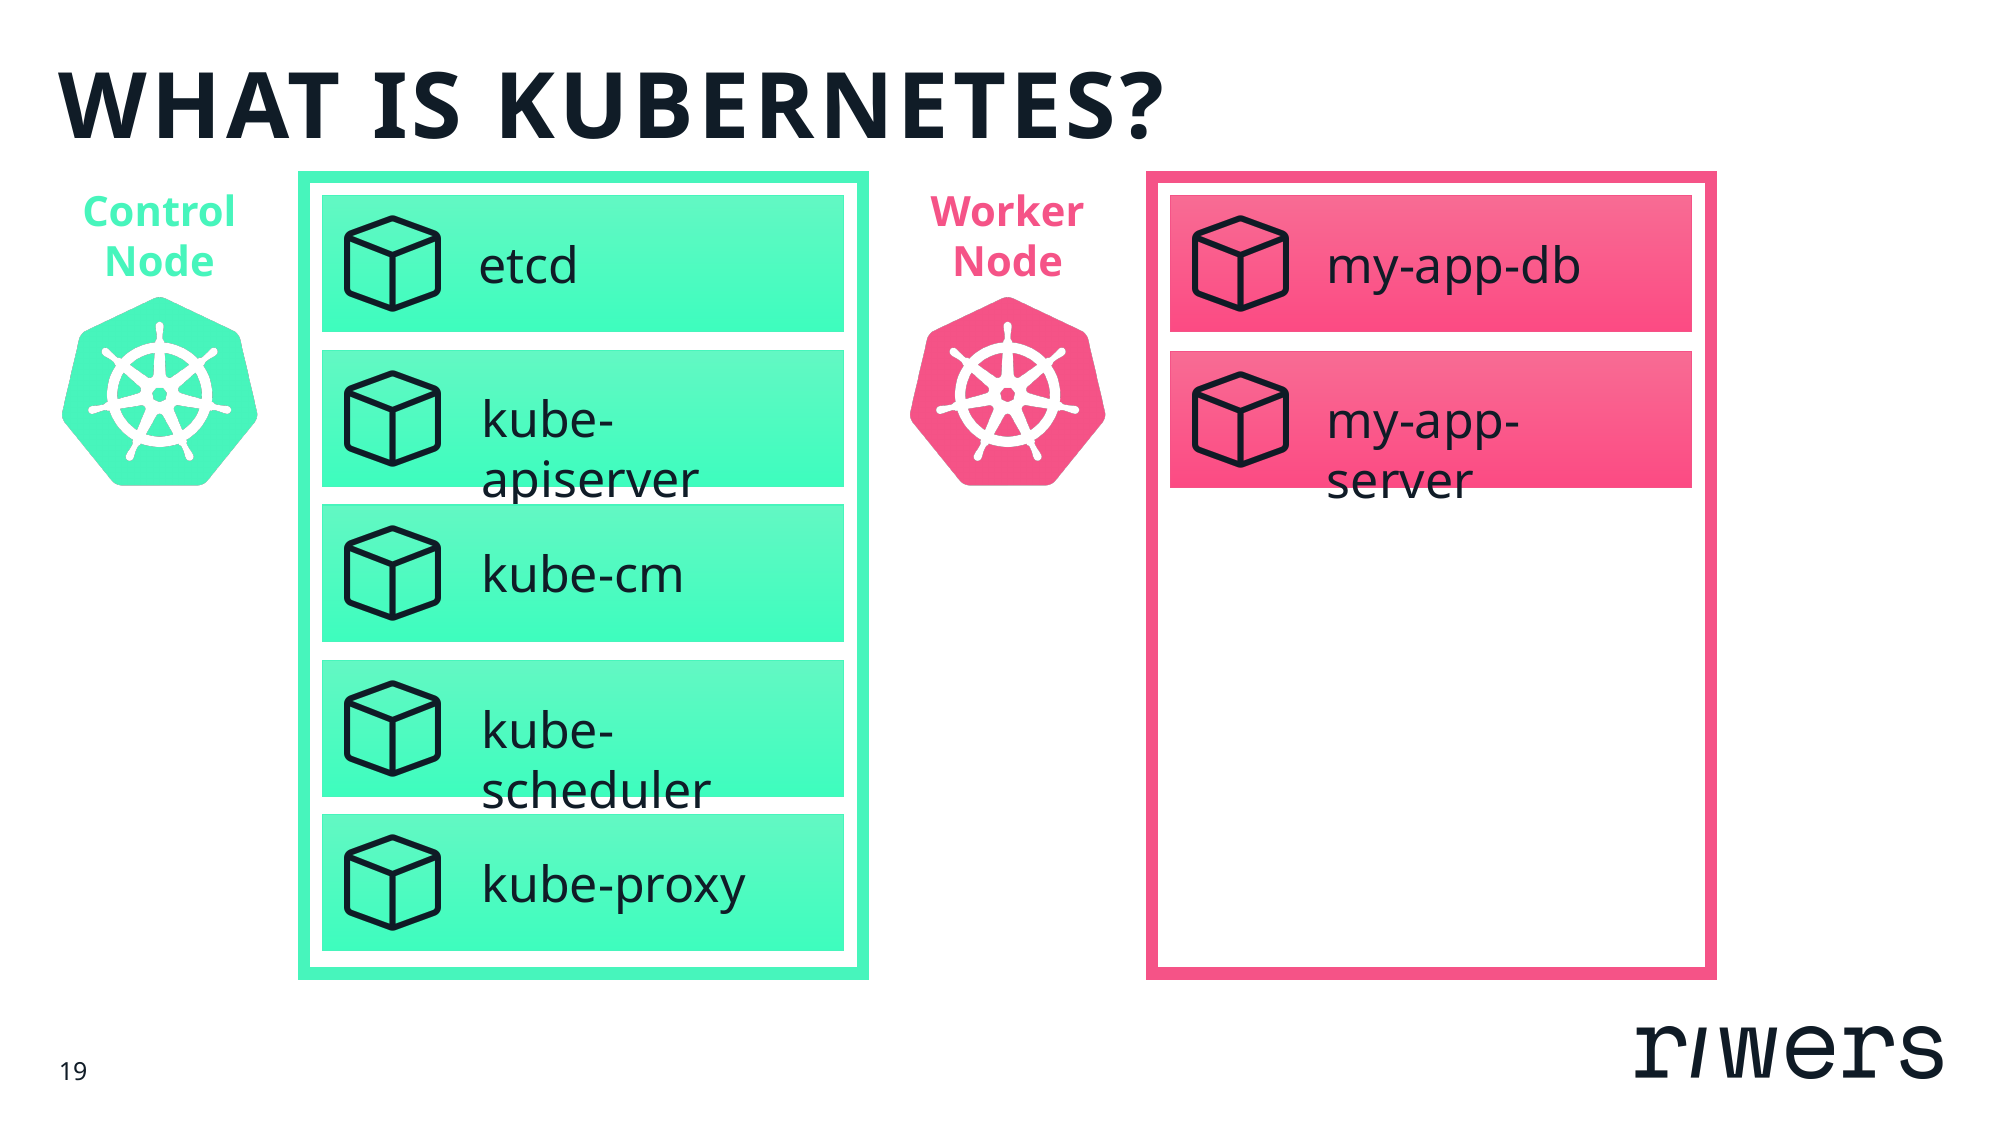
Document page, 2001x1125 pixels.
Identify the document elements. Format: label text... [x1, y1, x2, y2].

text_box kube-scheduler [466, 690, 834, 814]
text_box my-app-db [1312, 225, 1679, 301]
text_box Control Node [67, 177, 252, 292]
picture [906, 293, 1109, 489]
title What is Kubernetes? [59, 59, 1942, 178]
picture [344, 834, 441, 931]
picture [344, 370, 441, 467]
text_box [322, 504, 844, 642]
text_box Worker Node [915, 177, 1100, 292]
text_box kube-apiserver [466, 380, 834, 504]
picture [1192, 215, 1289, 312]
slide_number 19 [59, 1042, 509, 1103]
picture [344, 680, 441, 777]
picture [1192, 371, 1289, 468]
text_box [303, 176, 864, 974]
text_box [1170, 195, 1692, 332]
text_box kube-proxy [466, 844, 834, 920]
text_box [322, 195, 844, 332]
text_box [322, 660, 844, 797]
text_box [322, 814, 844, 951]
text_box my-app-server [1312, 381, 1679, 517]
text_box kube-cm [466, 535, 834, 610]
picture [344, 215, 441, 312]
picture [1635, 1026, 1943, 1079]
picture [344, 525, 441, 621]
text_box [1170, 351, 1692, 488]
picture [58, 293, 261, 489]
text_box [322, 350, 844, 487]
text_box [1151, 176, 1712, 974]
text_box etcd [463, 225, 831, 301]
